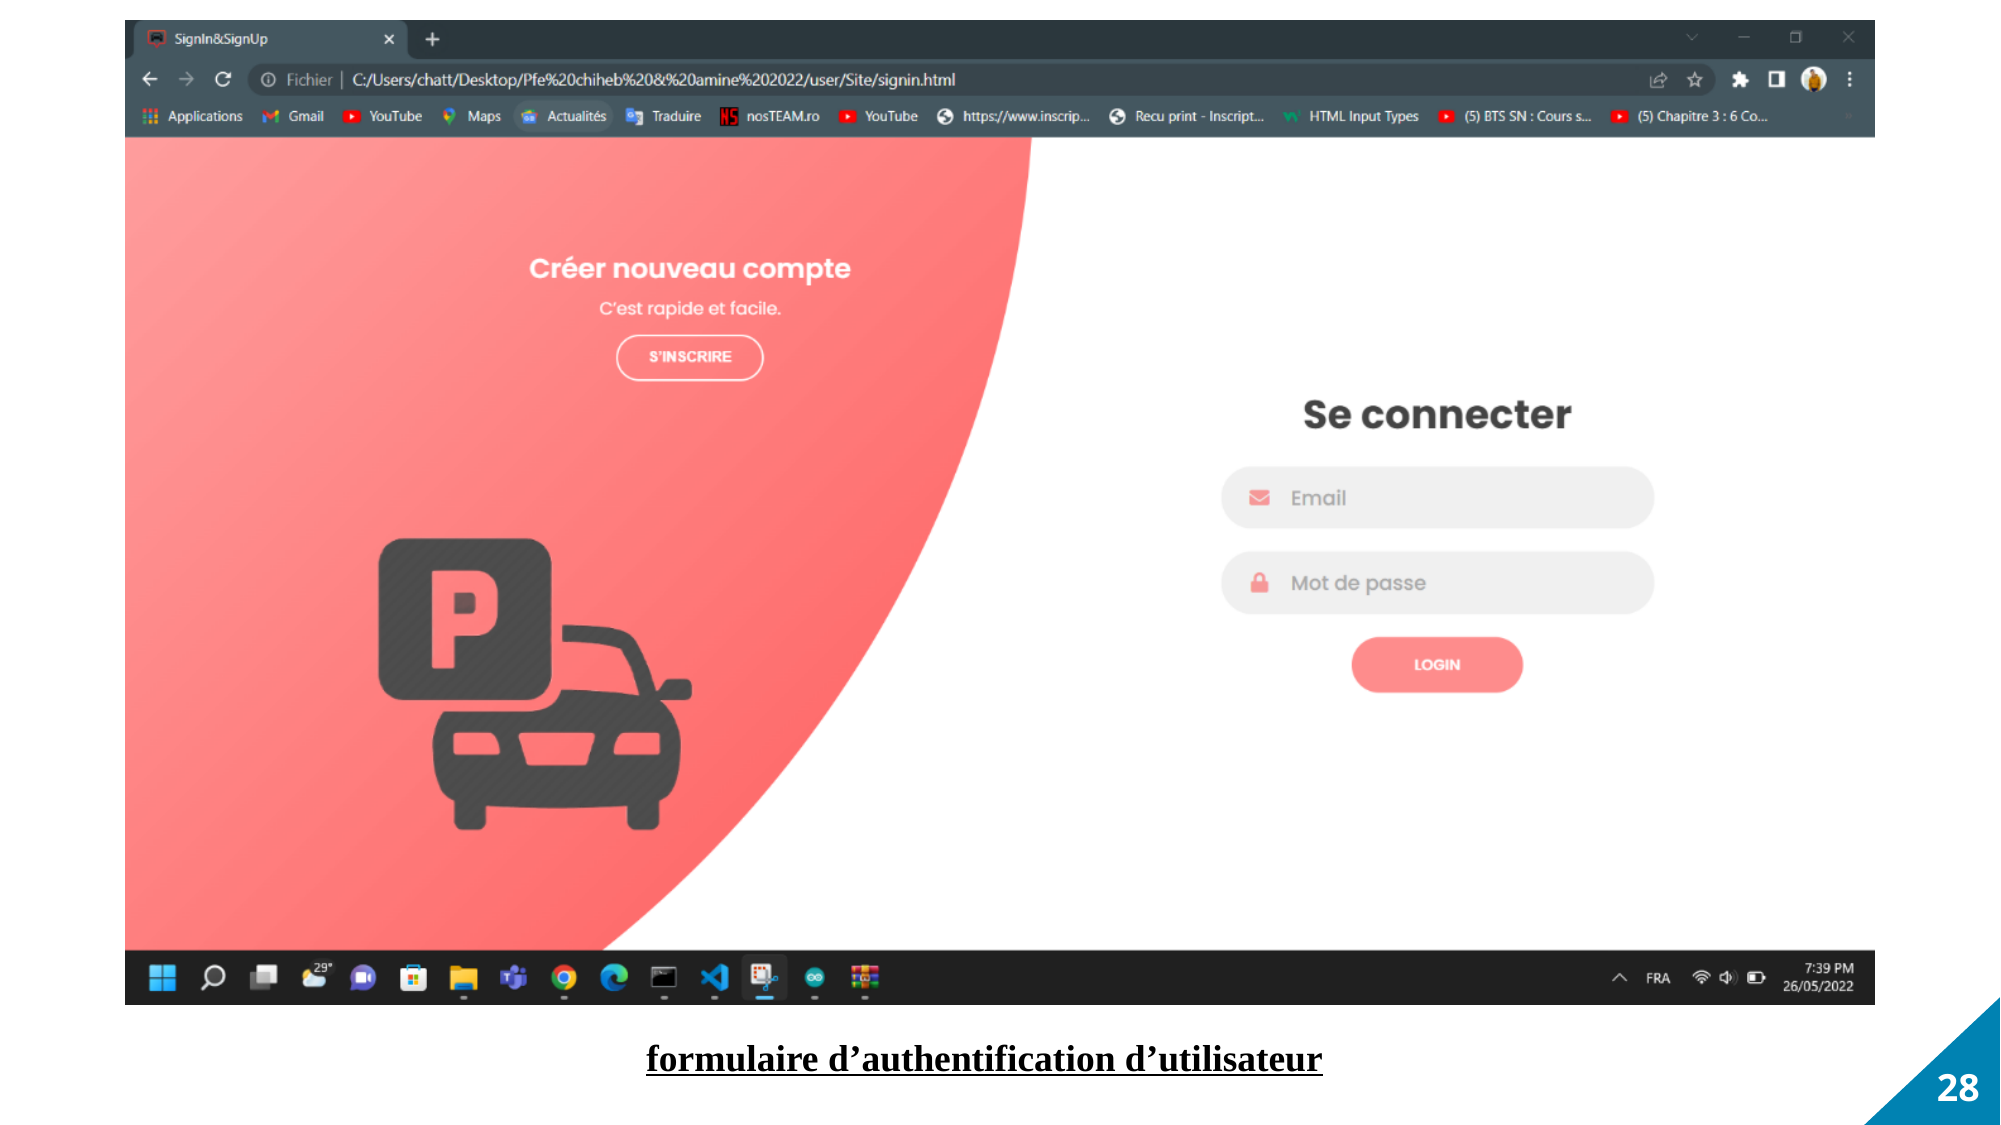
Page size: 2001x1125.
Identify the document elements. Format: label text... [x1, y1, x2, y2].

text_box [1864, 1076, 2000, 1125]
picture [125, 20, 1875, 1005]
text_box 28 [1916, 1056, 2000, 1117]
text_box [1937, 997, 2000, 1056]
text_box formulaire d’authentification d’utilisateur [485, 1005, 1485, 1087]
